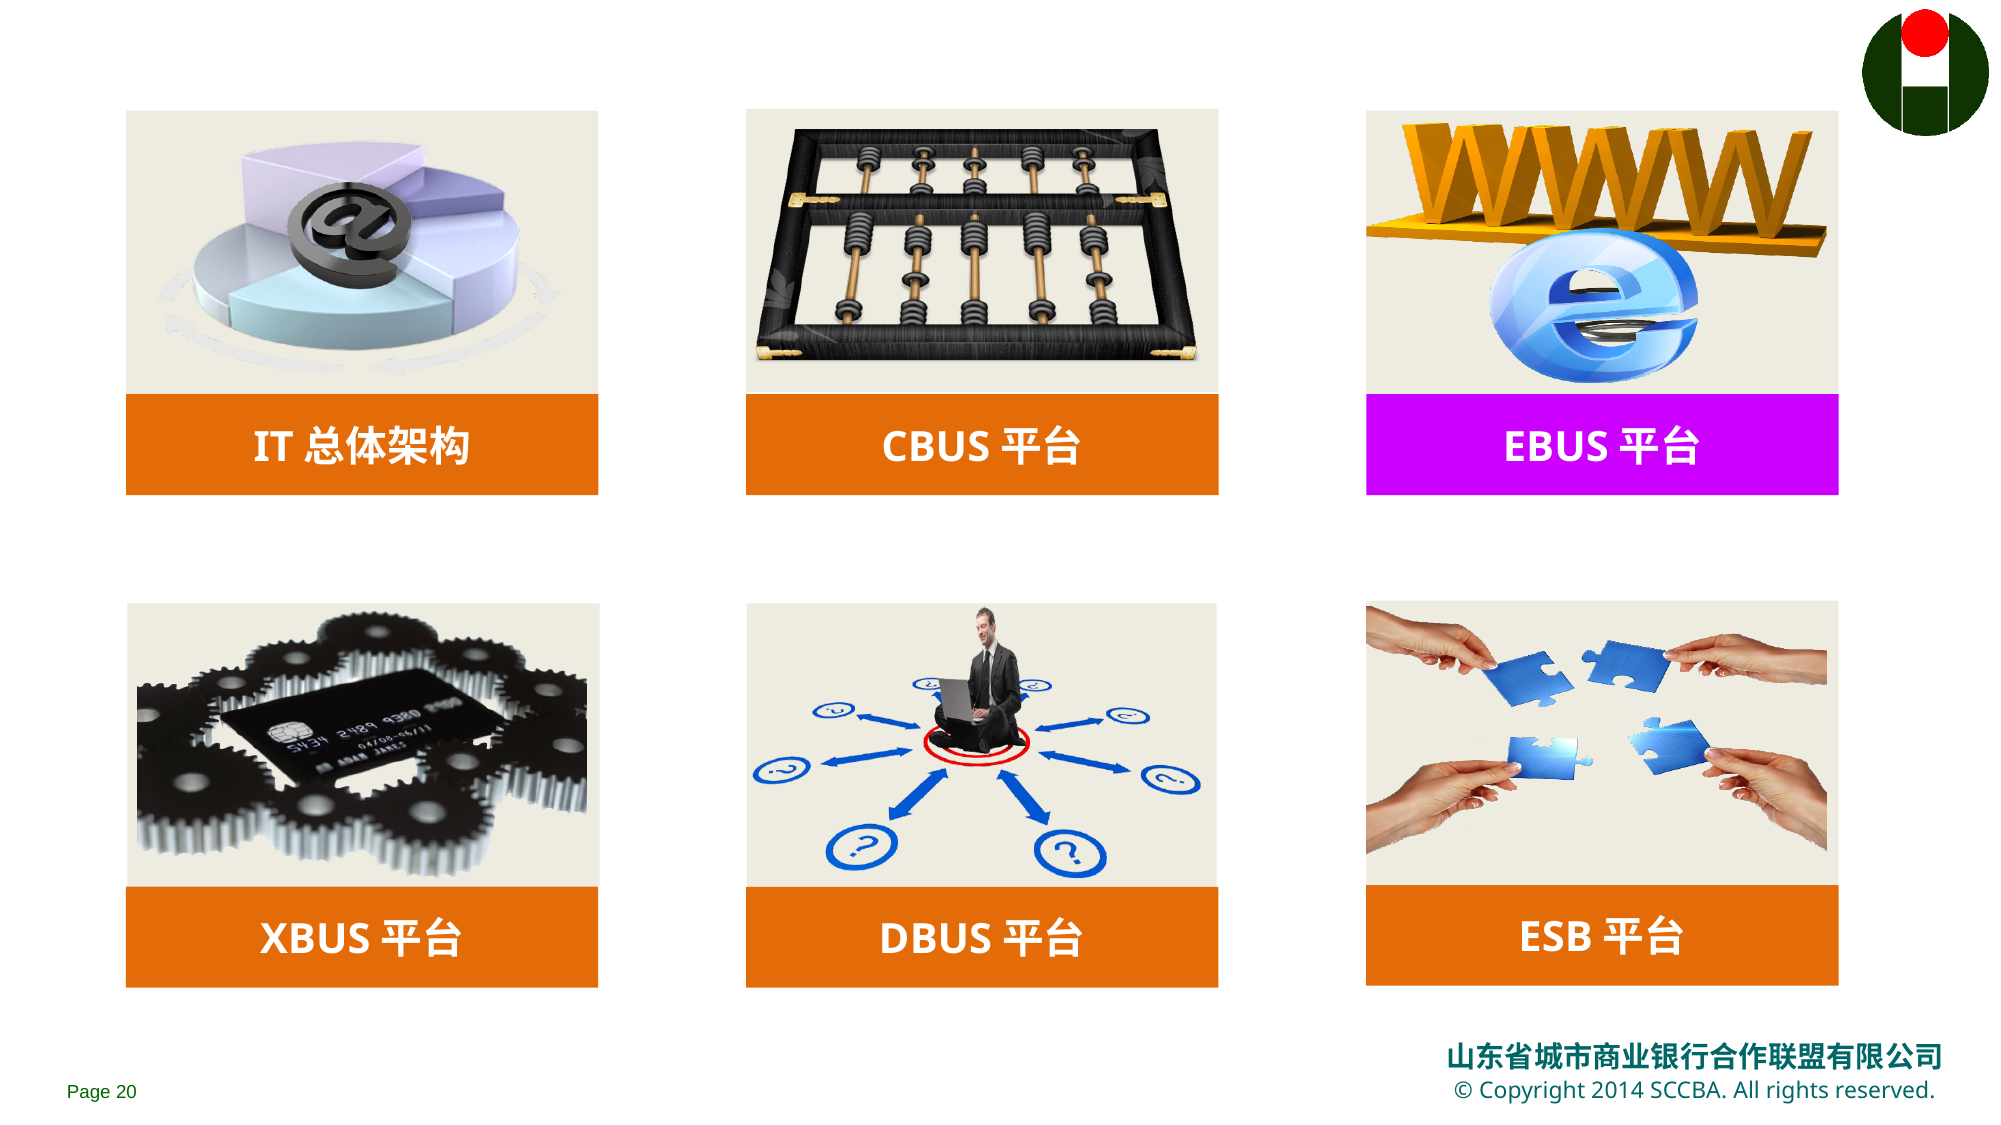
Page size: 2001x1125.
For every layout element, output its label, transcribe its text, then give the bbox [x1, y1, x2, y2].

text_box [126, 110, 599, 394]
slide_number Page 19 [42, 1068, 244, 1122]
text_box XBUS平台 [125, 886, 599, 988]
picture [149, 122, 564, 400]
picture [1365, 122, 1828, 383]
picture [1365, 606, 1828, 879]
text_box EBUS平台 [1366, 394, 1839, 496]
text_box IT总体架构 [126, 394, 599, 496]
picture [751, 606, 1202, 886]
text_box [1207, 108, 1219, 393]
text_box DBUS平台 [746, 886, 1219, 988]
picture [751, 98, 1201, 395]
text_box [1366, 110, 1839, 394]
text_box ESB平台 [1366, 884, 1839, 986]
picture [137, 606, 587, 879]
picture [1862, 9, 1989, 136]
text_box [1366, 600, 1839, 884]
text_box [127, 603, 600, 887]
text_box [746, 603, 1217, 886]
text_box CBUS平台 [746, 394, 1219, 496]
